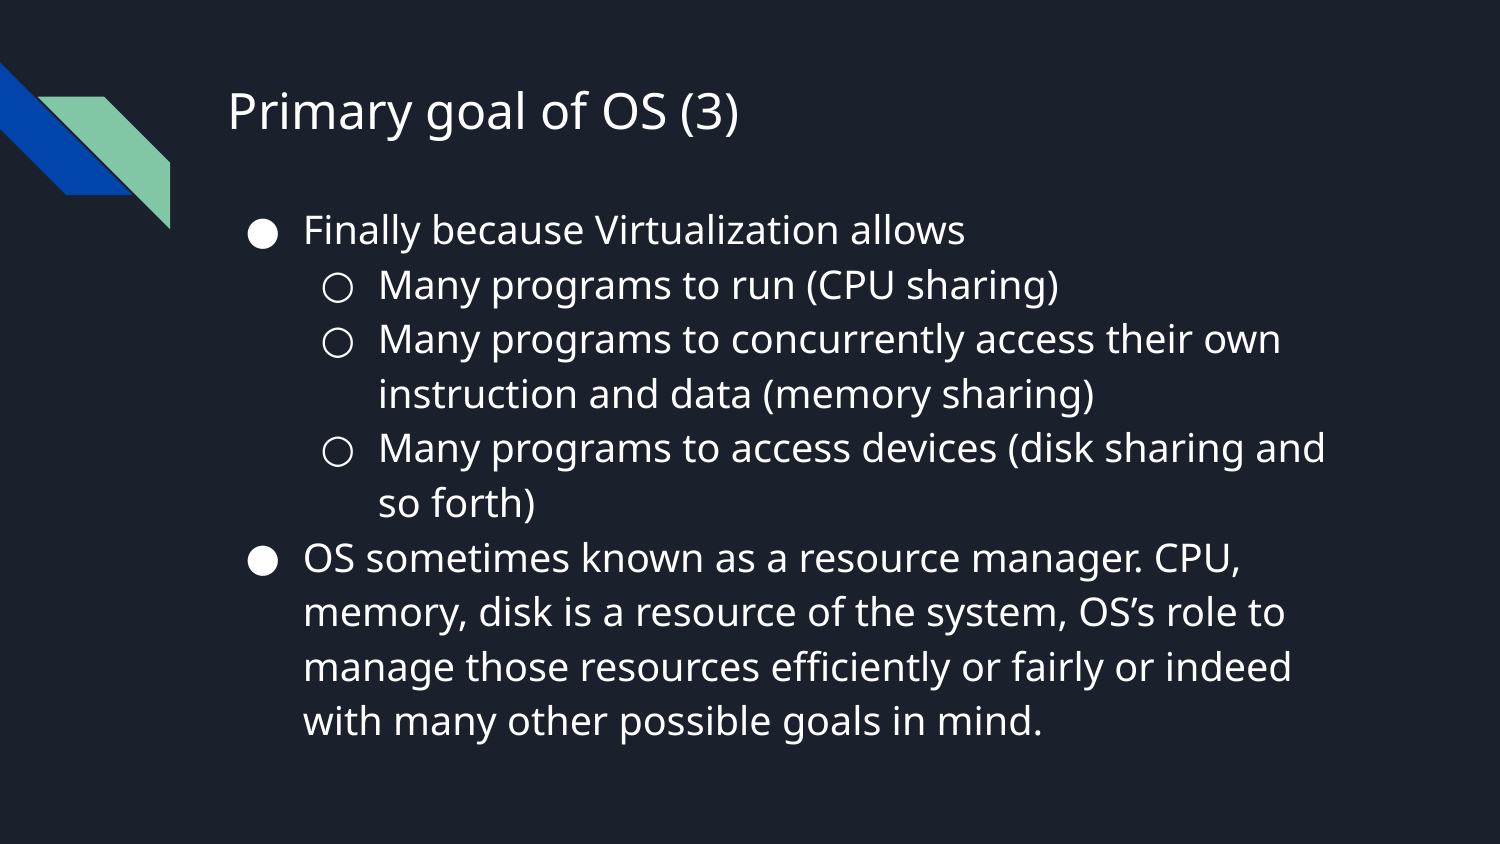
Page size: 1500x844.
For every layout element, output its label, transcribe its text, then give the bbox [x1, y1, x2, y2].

title Primary goal of OS (3) [212, 64, 1368, 183]
list Finally because Virtualization allows Many programs to run (CPU sharing) Many programs to concurrently access their own instruction and data (memory sharing) Many programs to access devices (disk sharing and so forth) OS sometimes known as a resource manager. CPU, memory, disk is a resource of the system, OS’s role to manage those resources efficiently or fairly or indeed with many other possible goals in mind. [212, 183, 1368, 790]
